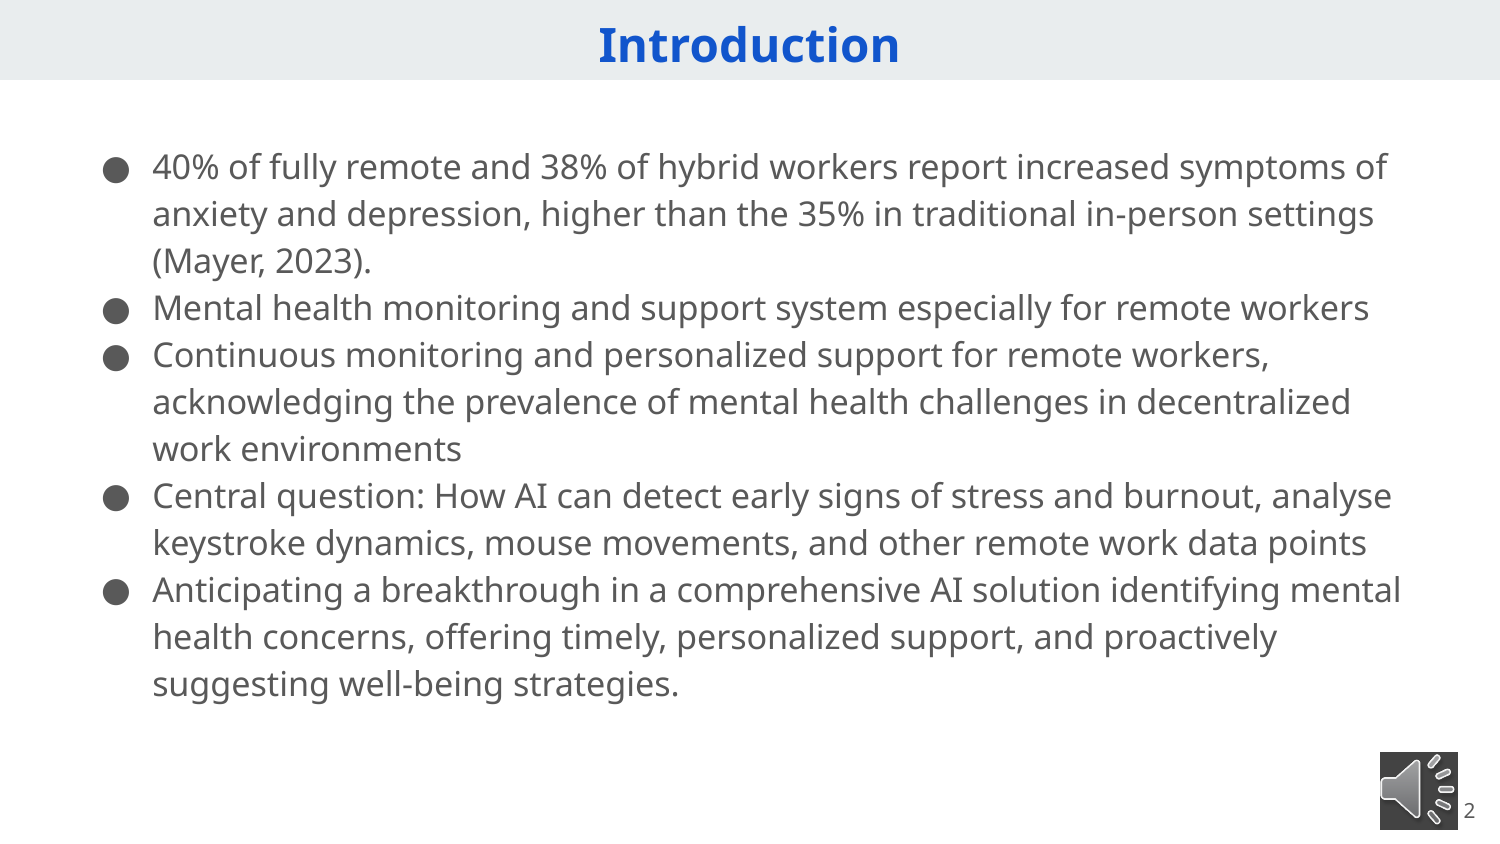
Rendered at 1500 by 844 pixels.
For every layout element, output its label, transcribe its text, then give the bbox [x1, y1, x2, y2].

list 40% of fully remote and 38% of hybrid workers report increased symptoms of anxiety and depression, higher than the 35% in traditional in-person settings ​​(Mayer, 2023). Mental health monitoring and support system especially for remote workers Continuous monitoring and personalized support for remote workers, acknowledging the prevalence of mental health challenges in decentralized work environments Central question: How AI can detect early signs of stress and burnout, analyse keystroke dynamics, mouse movements, and other remote work data points Anticipating a breakthrough in a comprehensive AI solution identifying mental health concerns, offering timely, personalized support, and proactively suggesting well-being strategies. [69, 124, 1429, 766]
picture [1379, 750, 1460, 832]
slide_number 2 [1400, 779, 1491, 844]
title Introduction [119, 0, 1381, 88]
